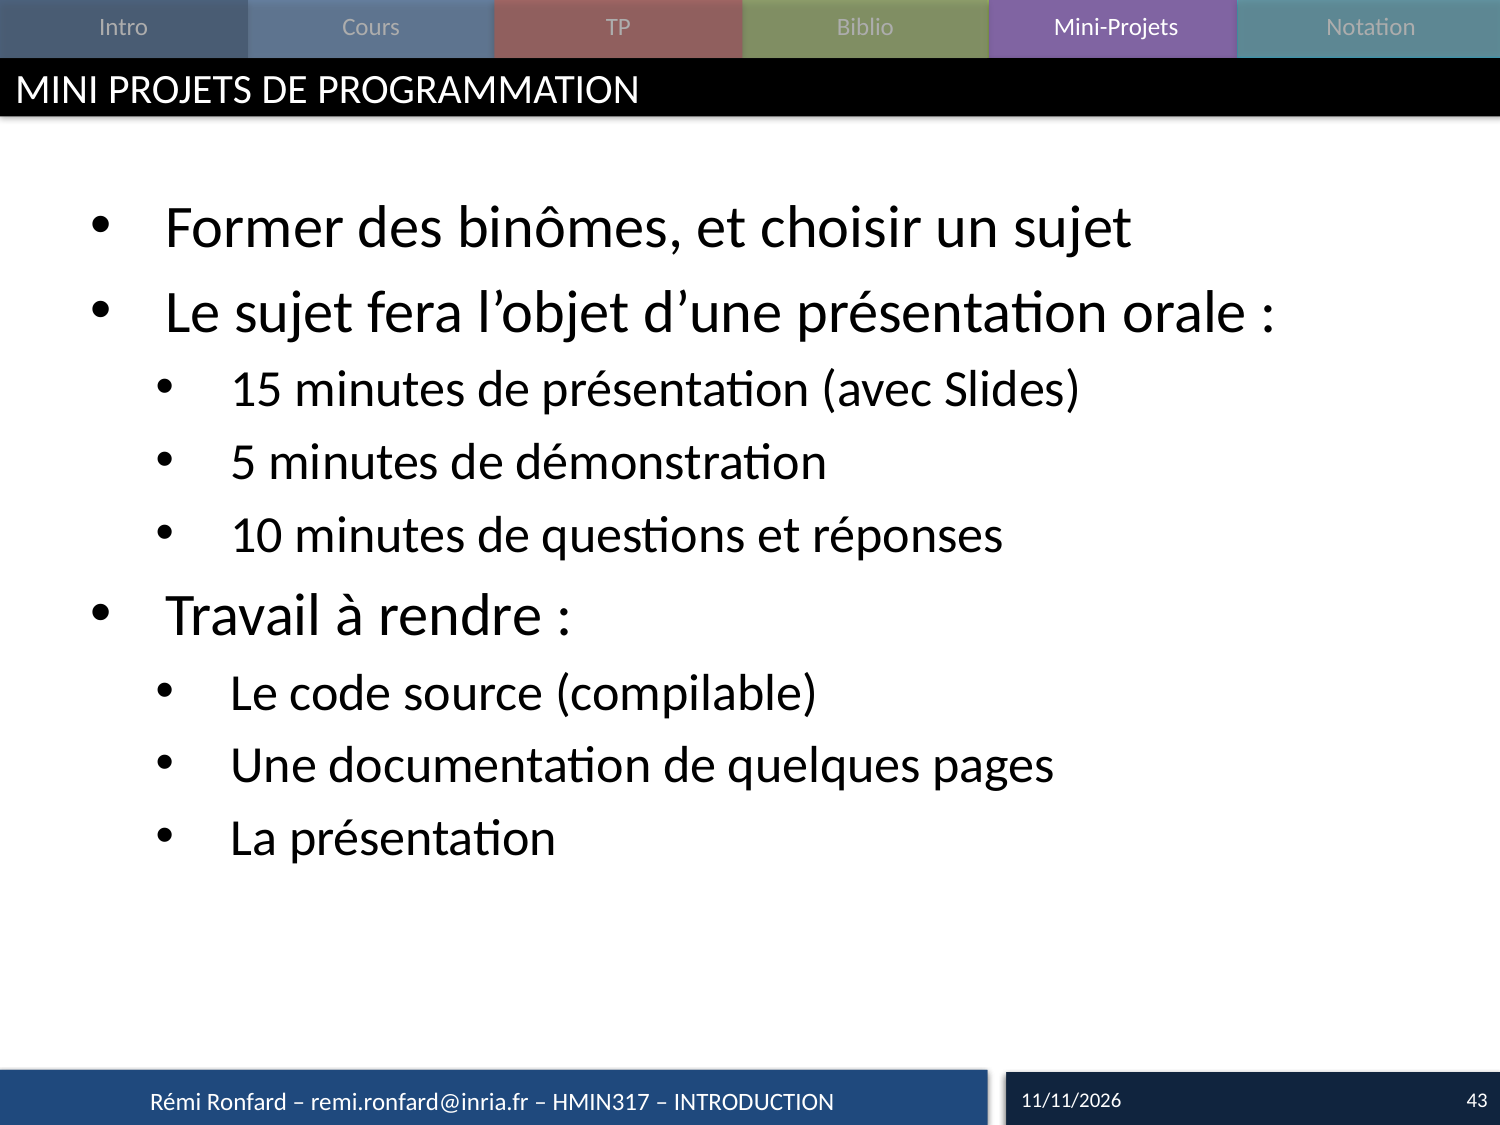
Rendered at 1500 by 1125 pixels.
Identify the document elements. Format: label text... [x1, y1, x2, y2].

footer Rémi Ronfard – remi.ronfard@inria.fr – HMIN317 – INTRODUCTION [0, 1072, 988, 1125]
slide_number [1006, 1070, 1153, 1125]
title MINI PROJETS DE PROGRAMMATION [0, 58, 1500, 117]
slide_number 43 [1153, 1071, 1500, 1125]
list Former des binômes, et choisir un sujet Le sujet fera l’objet d’une présentation orale : 15 minutes de présentation (avec Slides) 5 minutes de démonstration 10 minutes de questions et réponses Travail à rendre : Le code source (compilable) Une documentation de quelques pages La présentation [75, 179, 1425, 1005]
